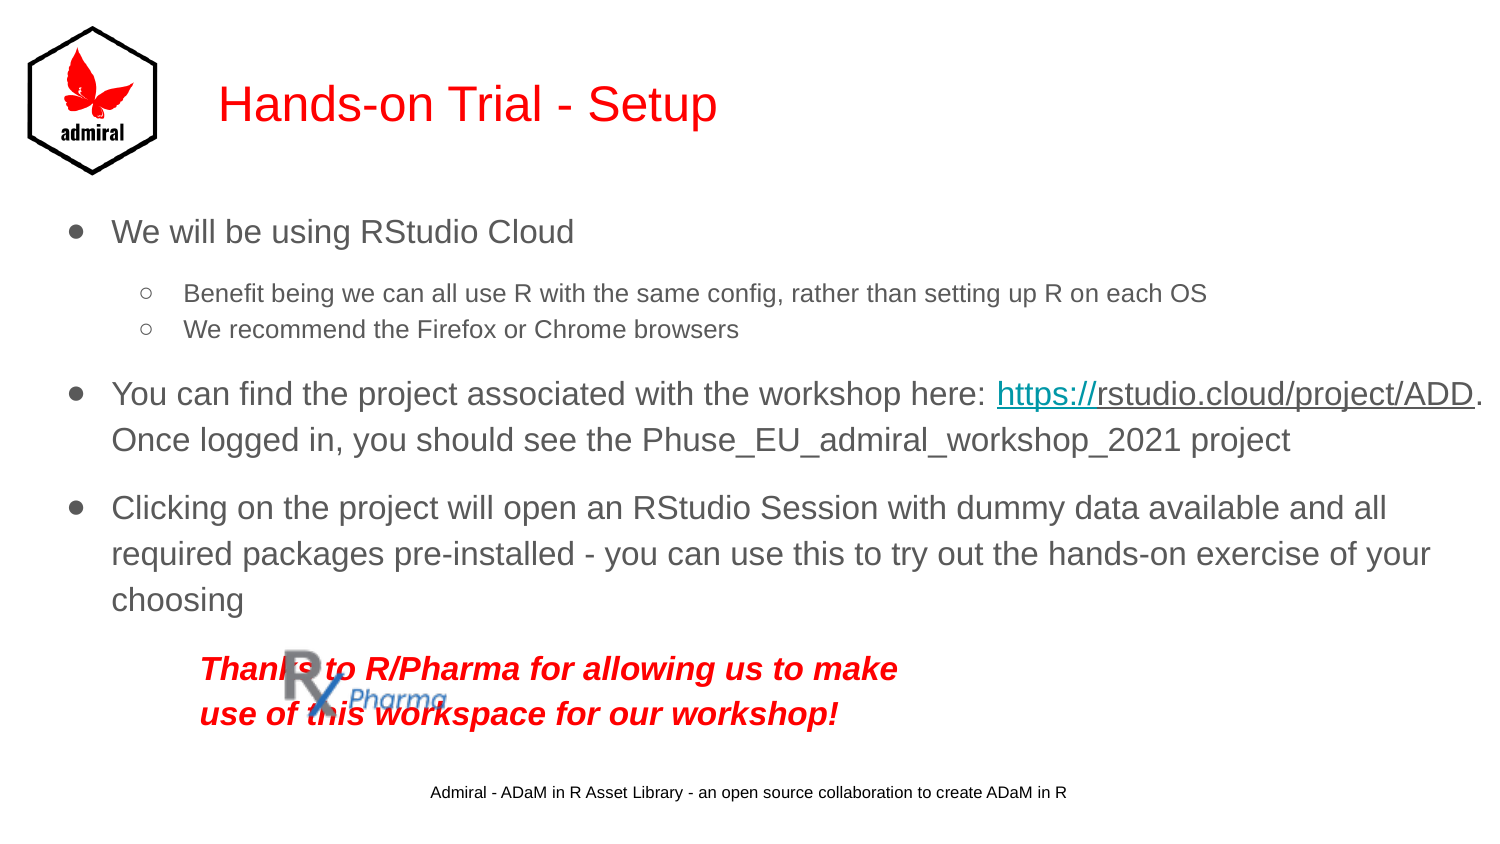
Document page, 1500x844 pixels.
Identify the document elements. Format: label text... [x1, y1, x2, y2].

list We will be using RStudio Cloud Benefit being we can all use R with the same config, rather than setting up R on each OS We recommend the Firefox or Chrome browsers You can find the project associated with the workshop here: https://rstudio.cloud/project/ADD. Once logged in, you should see the Phuse_EU_admiral_workshop_2021 project Clicking on the project will open an RStudio Session with dummy data available and all required packages pre-installed - you can use this to try out the hands-on exercise of your choosing Thanks to R/Pharma for allowing us to make use of this workspace for our workshop! [51, 189, 1500, 795]
title Hands-on Trial - Setup [202, 55, 1500, 150]
picture [27, 25, 158, 177]
picture [210, 636, 525, 747]
